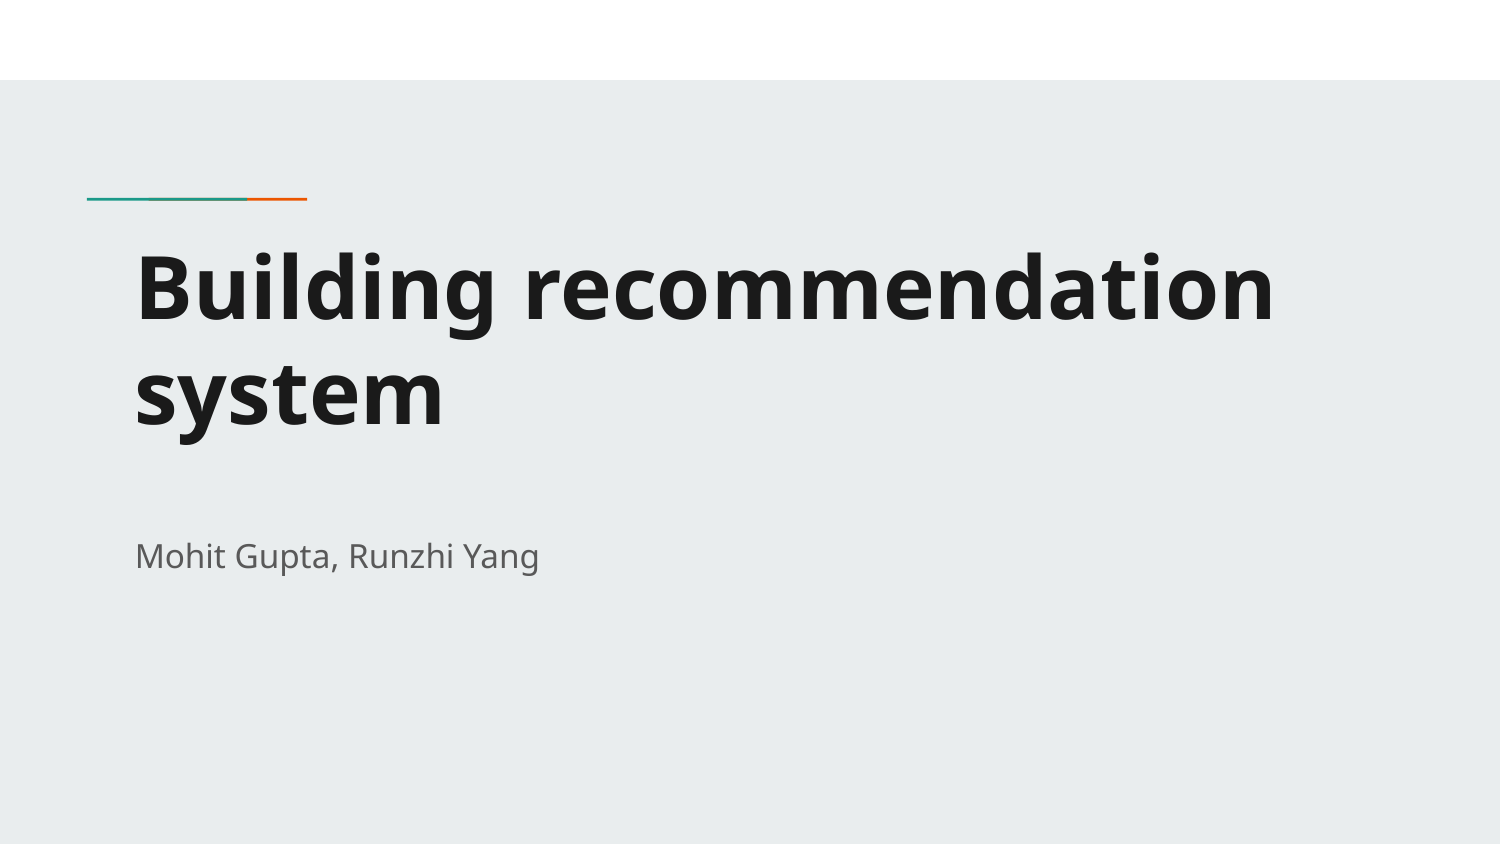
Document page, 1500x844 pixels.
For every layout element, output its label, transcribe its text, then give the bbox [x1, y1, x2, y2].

title Building recommendation system [119, 216, 1381, 490]
subtitle Mohit Gupta, Runzhi Yang [119, 520, 1381, 610]
